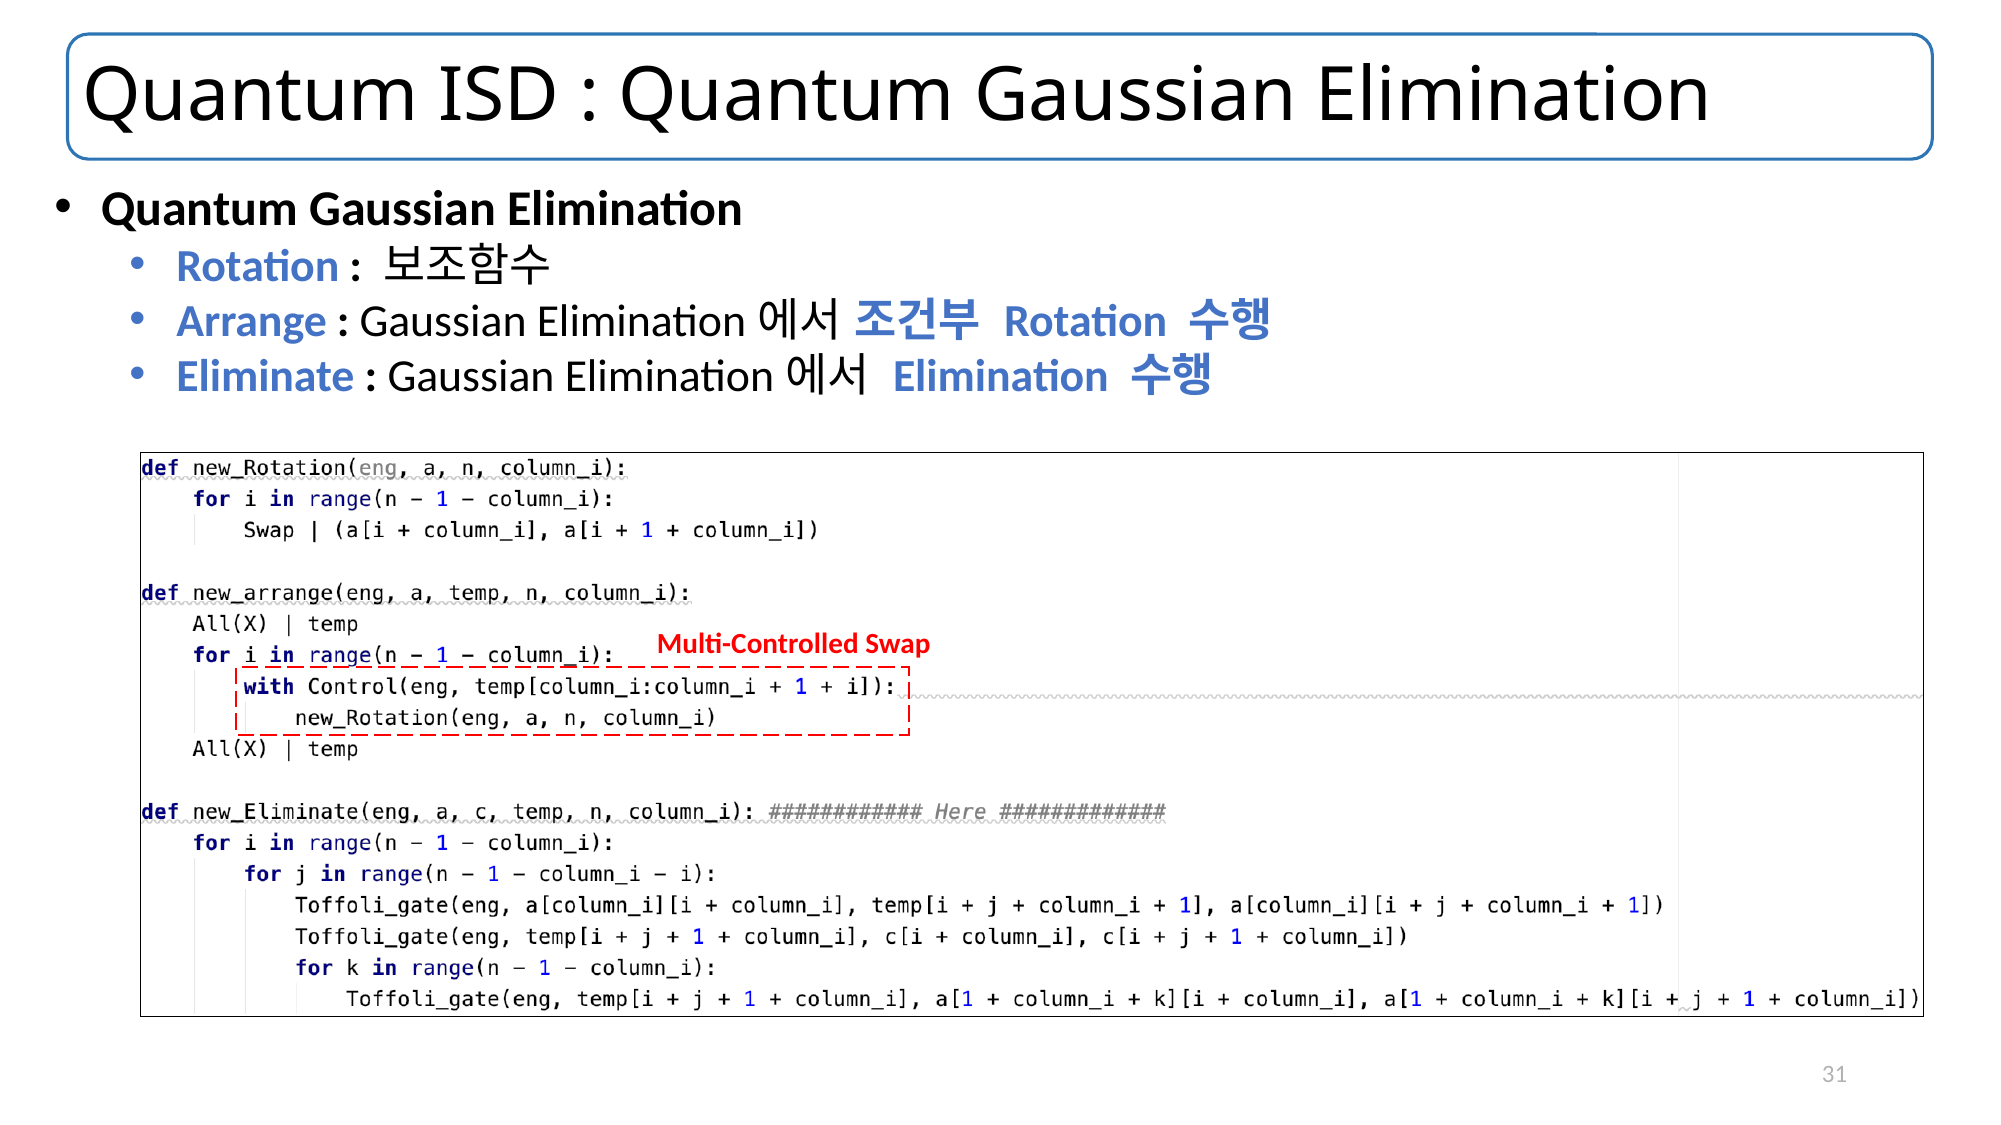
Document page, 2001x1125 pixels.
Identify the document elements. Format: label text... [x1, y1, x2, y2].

text_box Quantum Gaussian Elimination Rotation : 보조함수 Arrange : Gaussian Elimination에서 조건부 Rotation 수행 Eliminate : Gaussian Elimination에서 Elimination 수행 [39, 168, 1823, 1073]
picture [140, 452, 1924, 1018]
title Quantum ISD : Quantum Gaussian Elimination [67, 34, 1933, 160]
slide_number 31 [1412, 1042, 1863, 1103]
